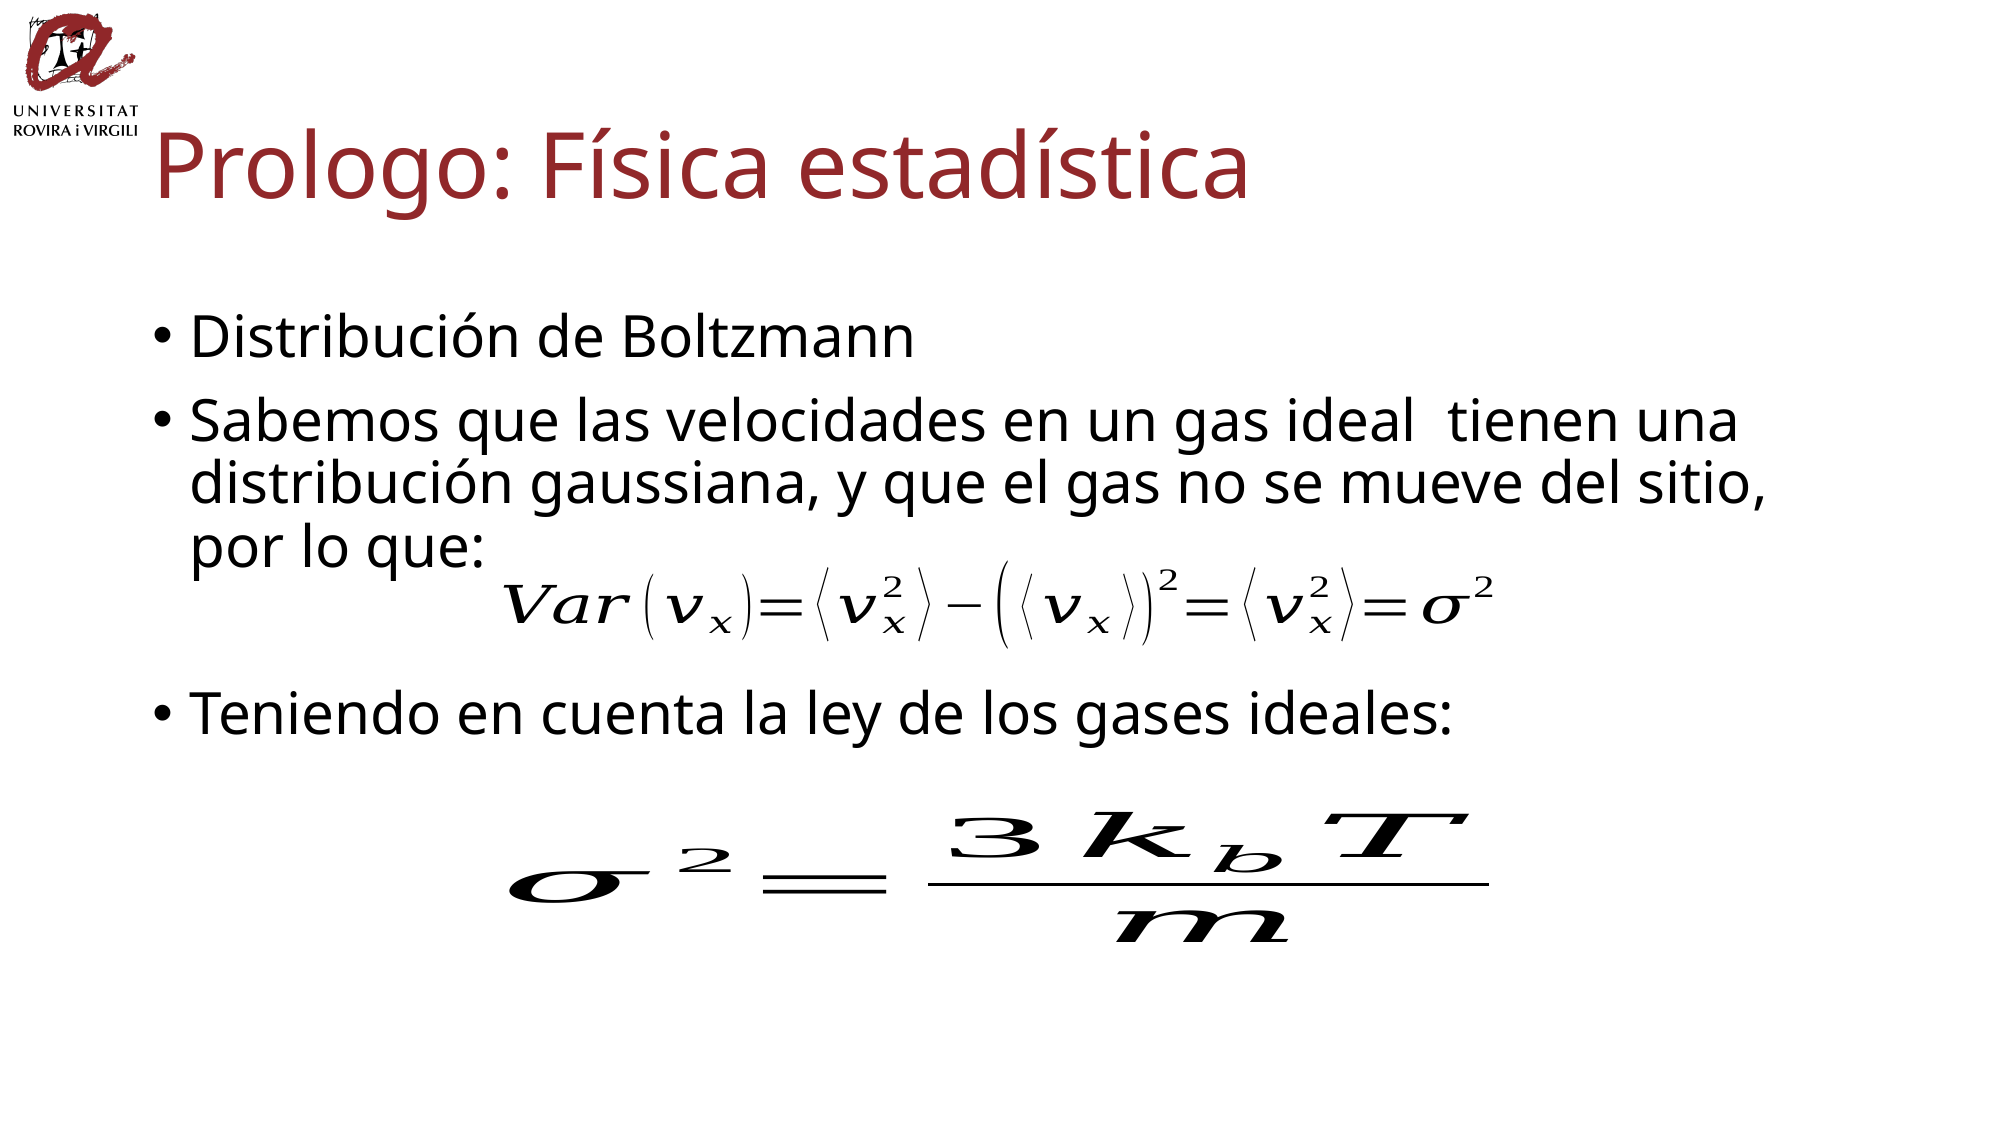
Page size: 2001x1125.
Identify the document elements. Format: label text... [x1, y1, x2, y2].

picture [14, 13, 138, 136]
list Distribución de Boltzmann Sabemos que las velocidades en un gas ideal tienen una distribución gaussiana, y que el gas no se mueve del sitio, por lo que: Teniendo en cuenta la ley de los gases ideales: [137, 299, 1863, 1014]
title Prologo: Física estadística [137, 59, 1863, 278]
